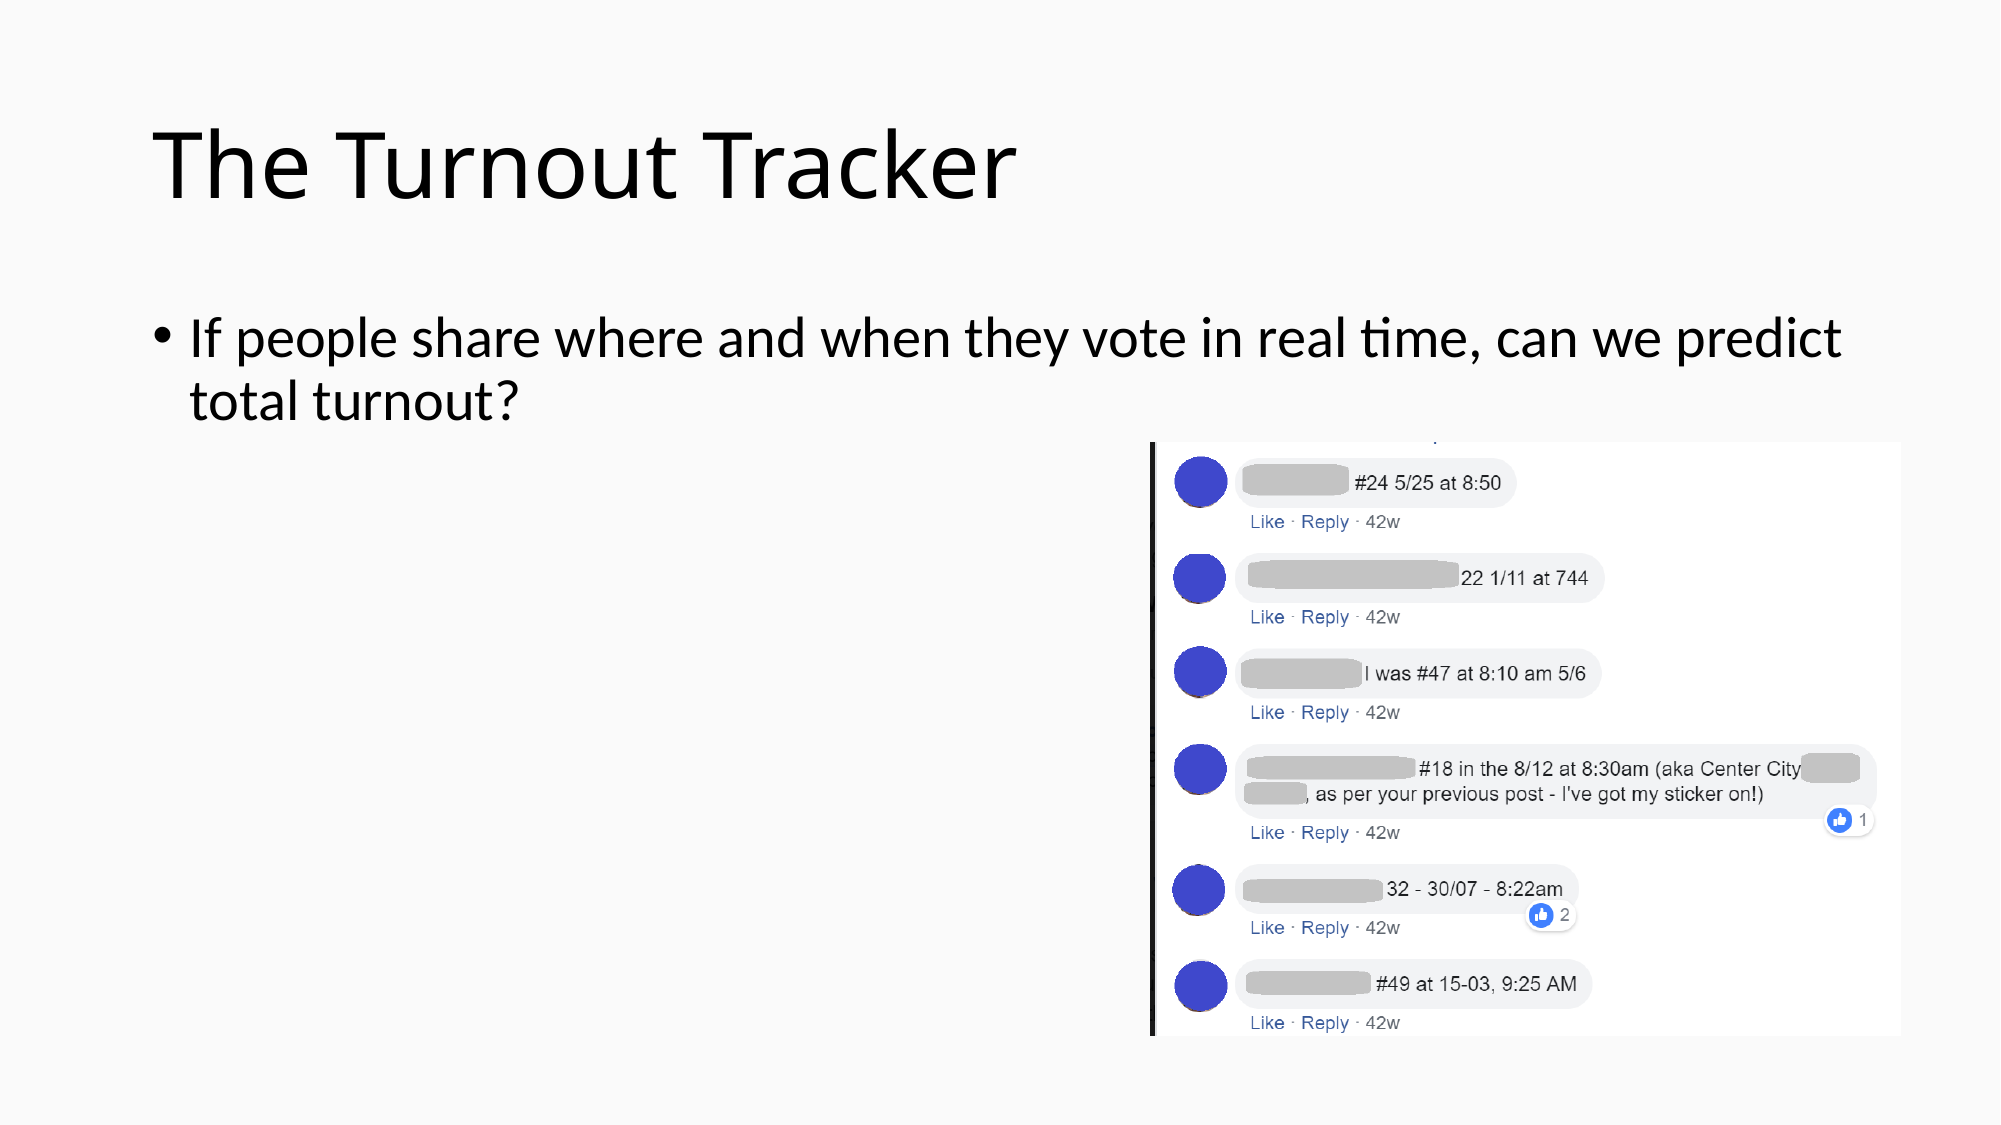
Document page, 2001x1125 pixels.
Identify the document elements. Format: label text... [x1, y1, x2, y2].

title The Turnout Tracker [137, 59, 1863, 278]
list If people share where and when they vote in real time, can we predict total turnout? [137, 299, 1863, 1014]
picture [1150, 442, 1901, 1036]
